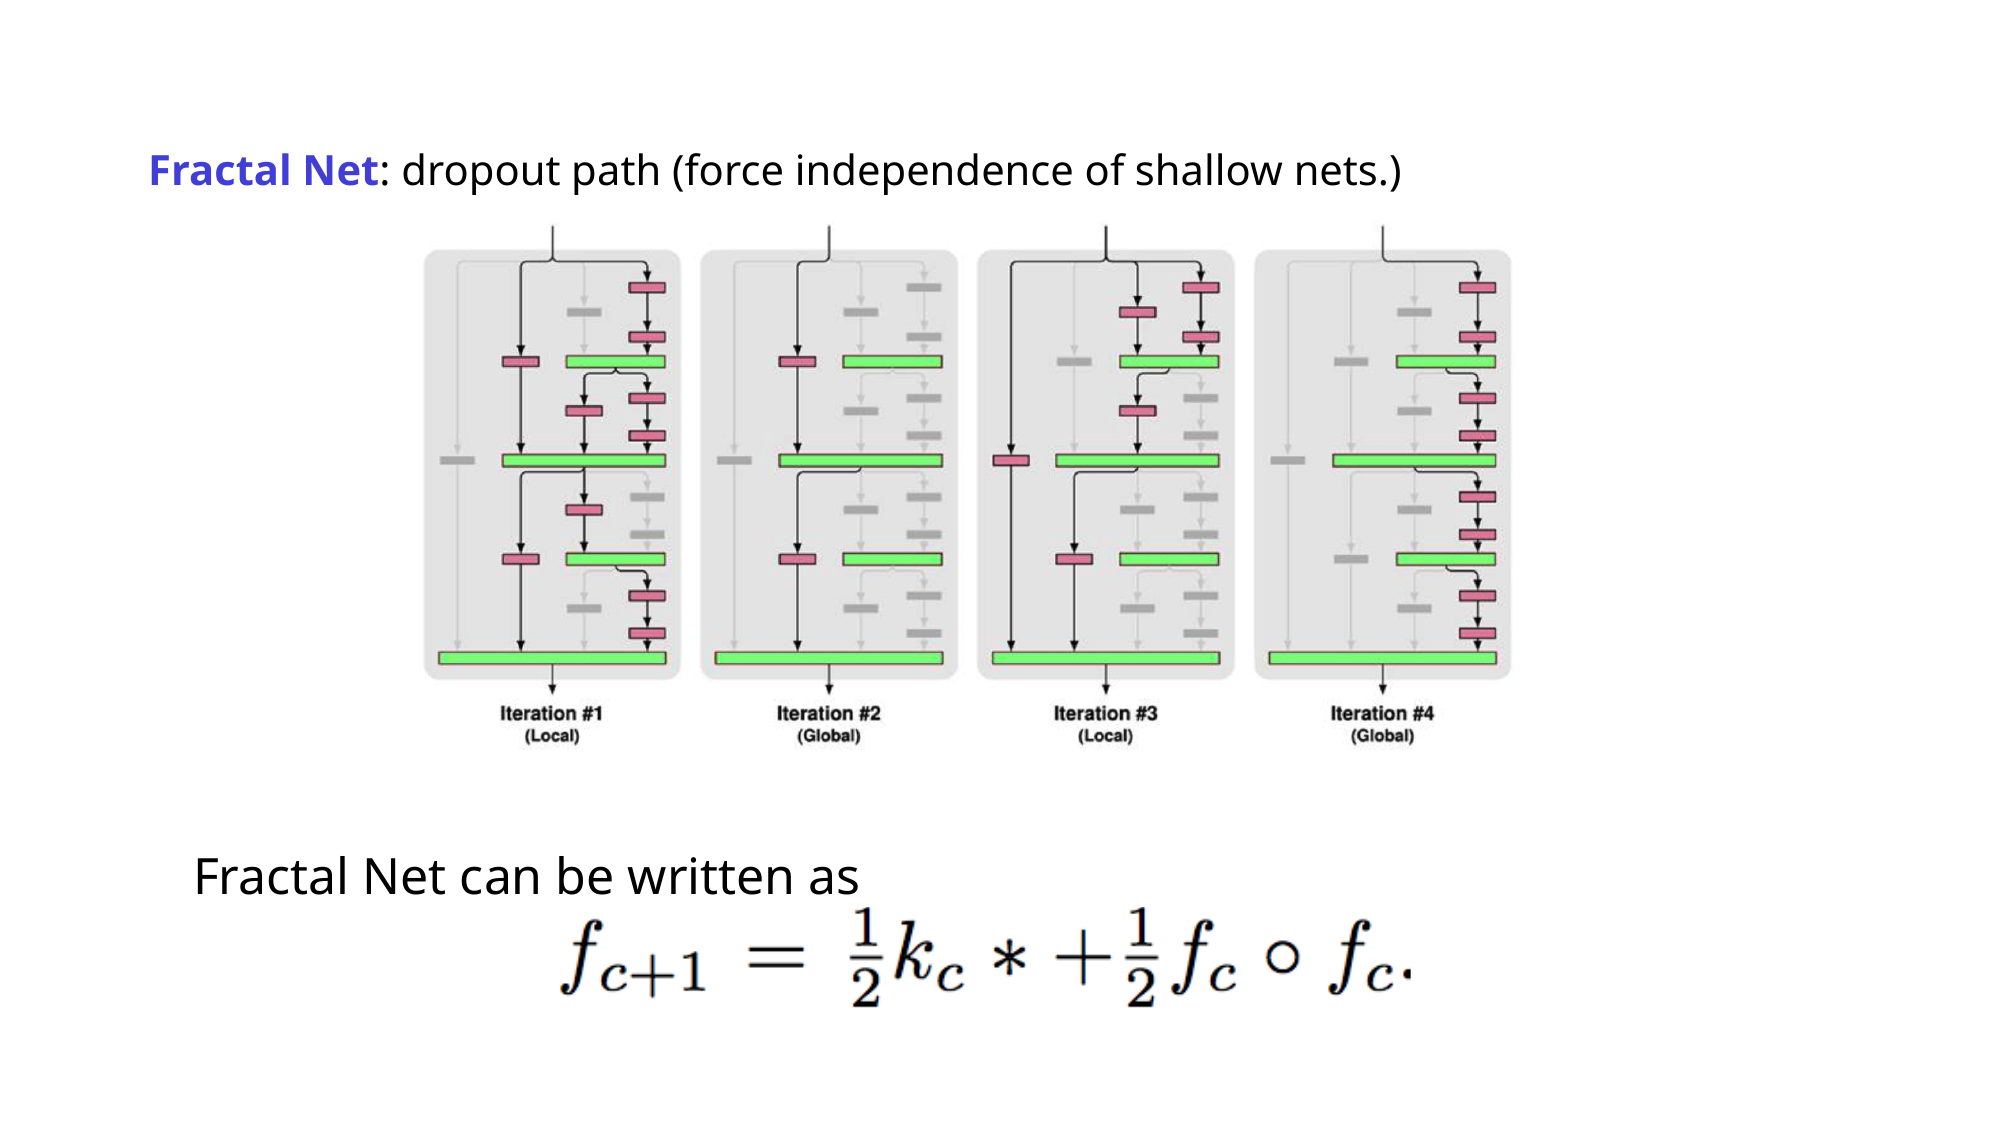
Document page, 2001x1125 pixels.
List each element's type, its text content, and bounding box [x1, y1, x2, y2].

text_box Fractal Net can be written as [178, 819, 1044, 908]
text_box Fractal Net: dropout path (force independence of shallow nets.) [133, 121, 1736, 223]
picture [543, 907, 1411, 1008]
picture [383, 190, 1571, 754]
